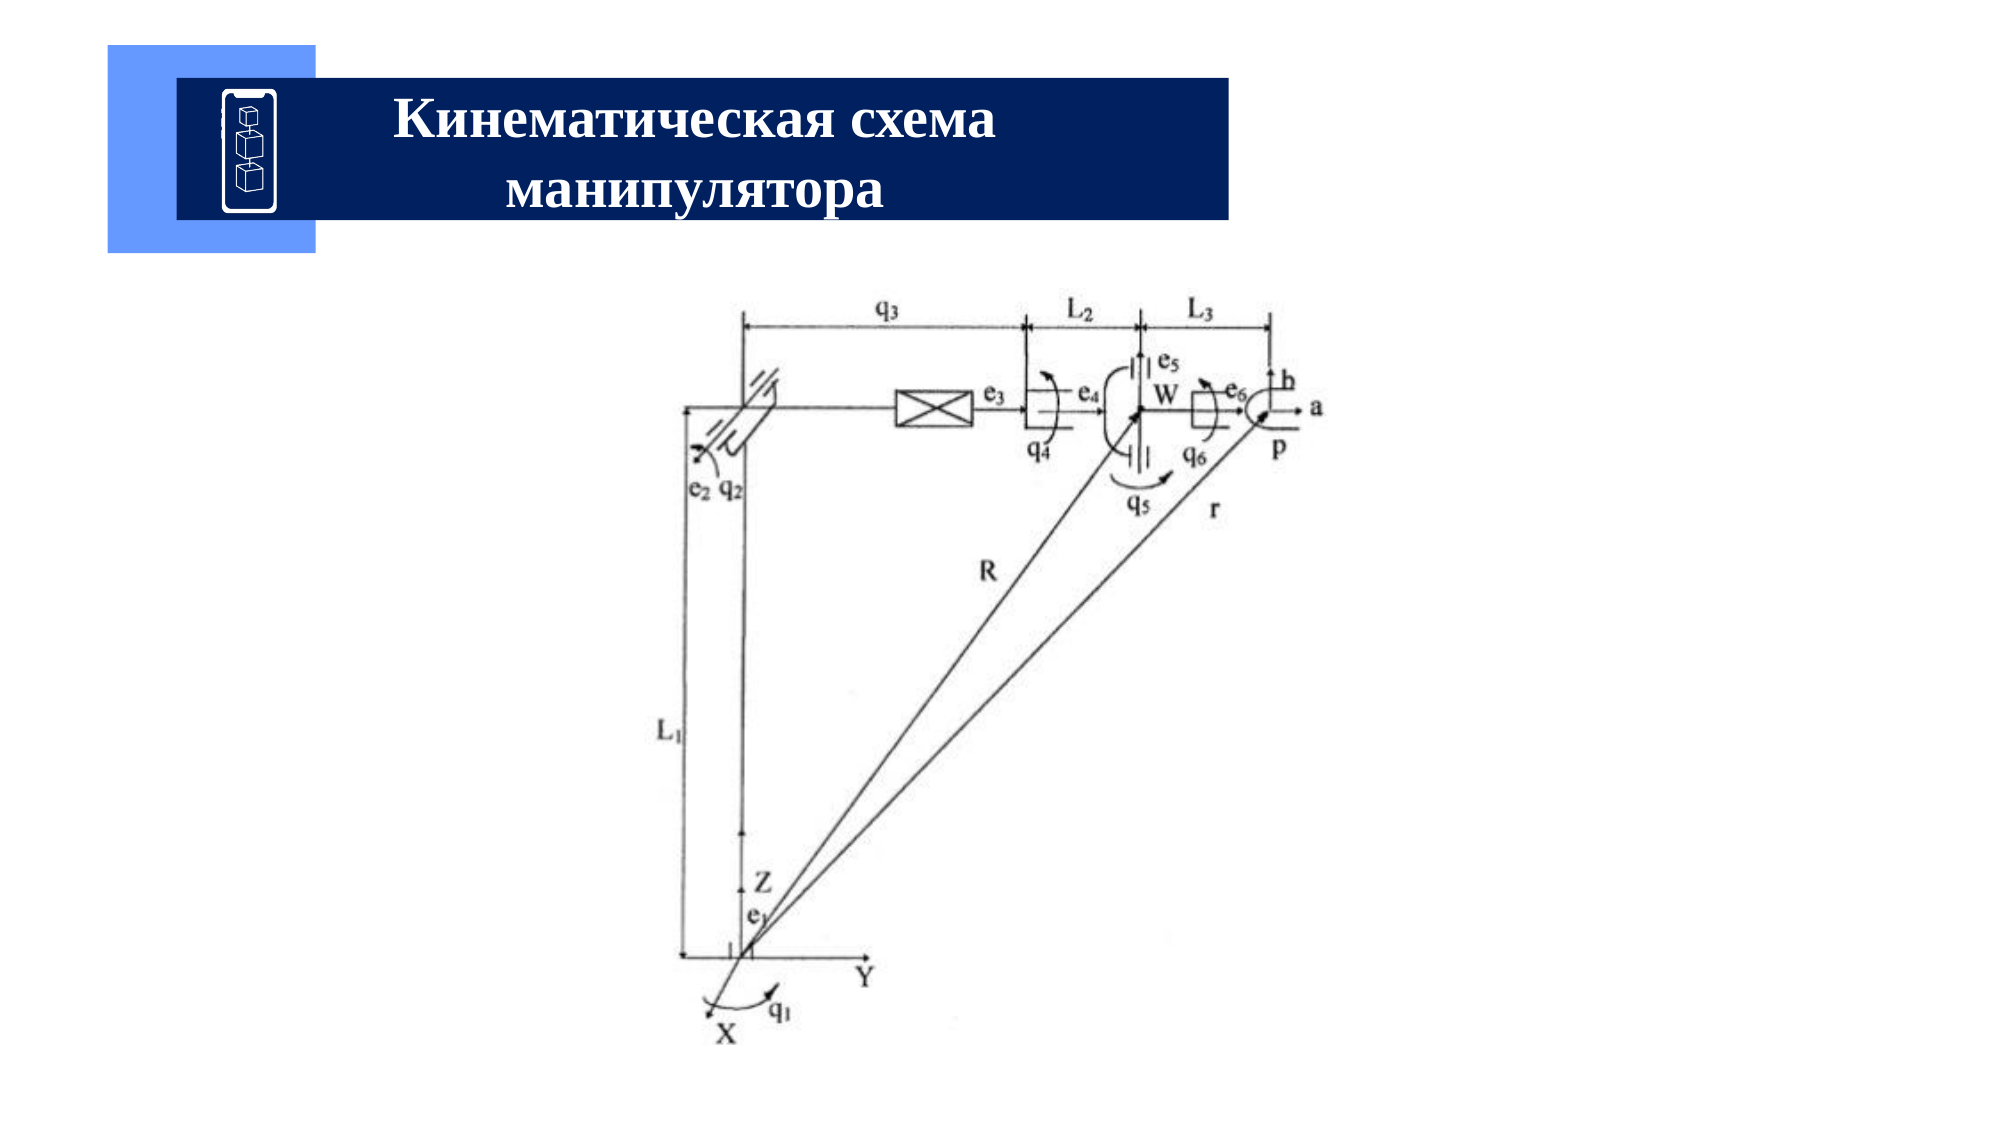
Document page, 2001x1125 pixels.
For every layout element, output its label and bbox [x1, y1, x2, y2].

picture [517, 287, 1330, 1095]
text_box [107, 44, 1229, 254]
